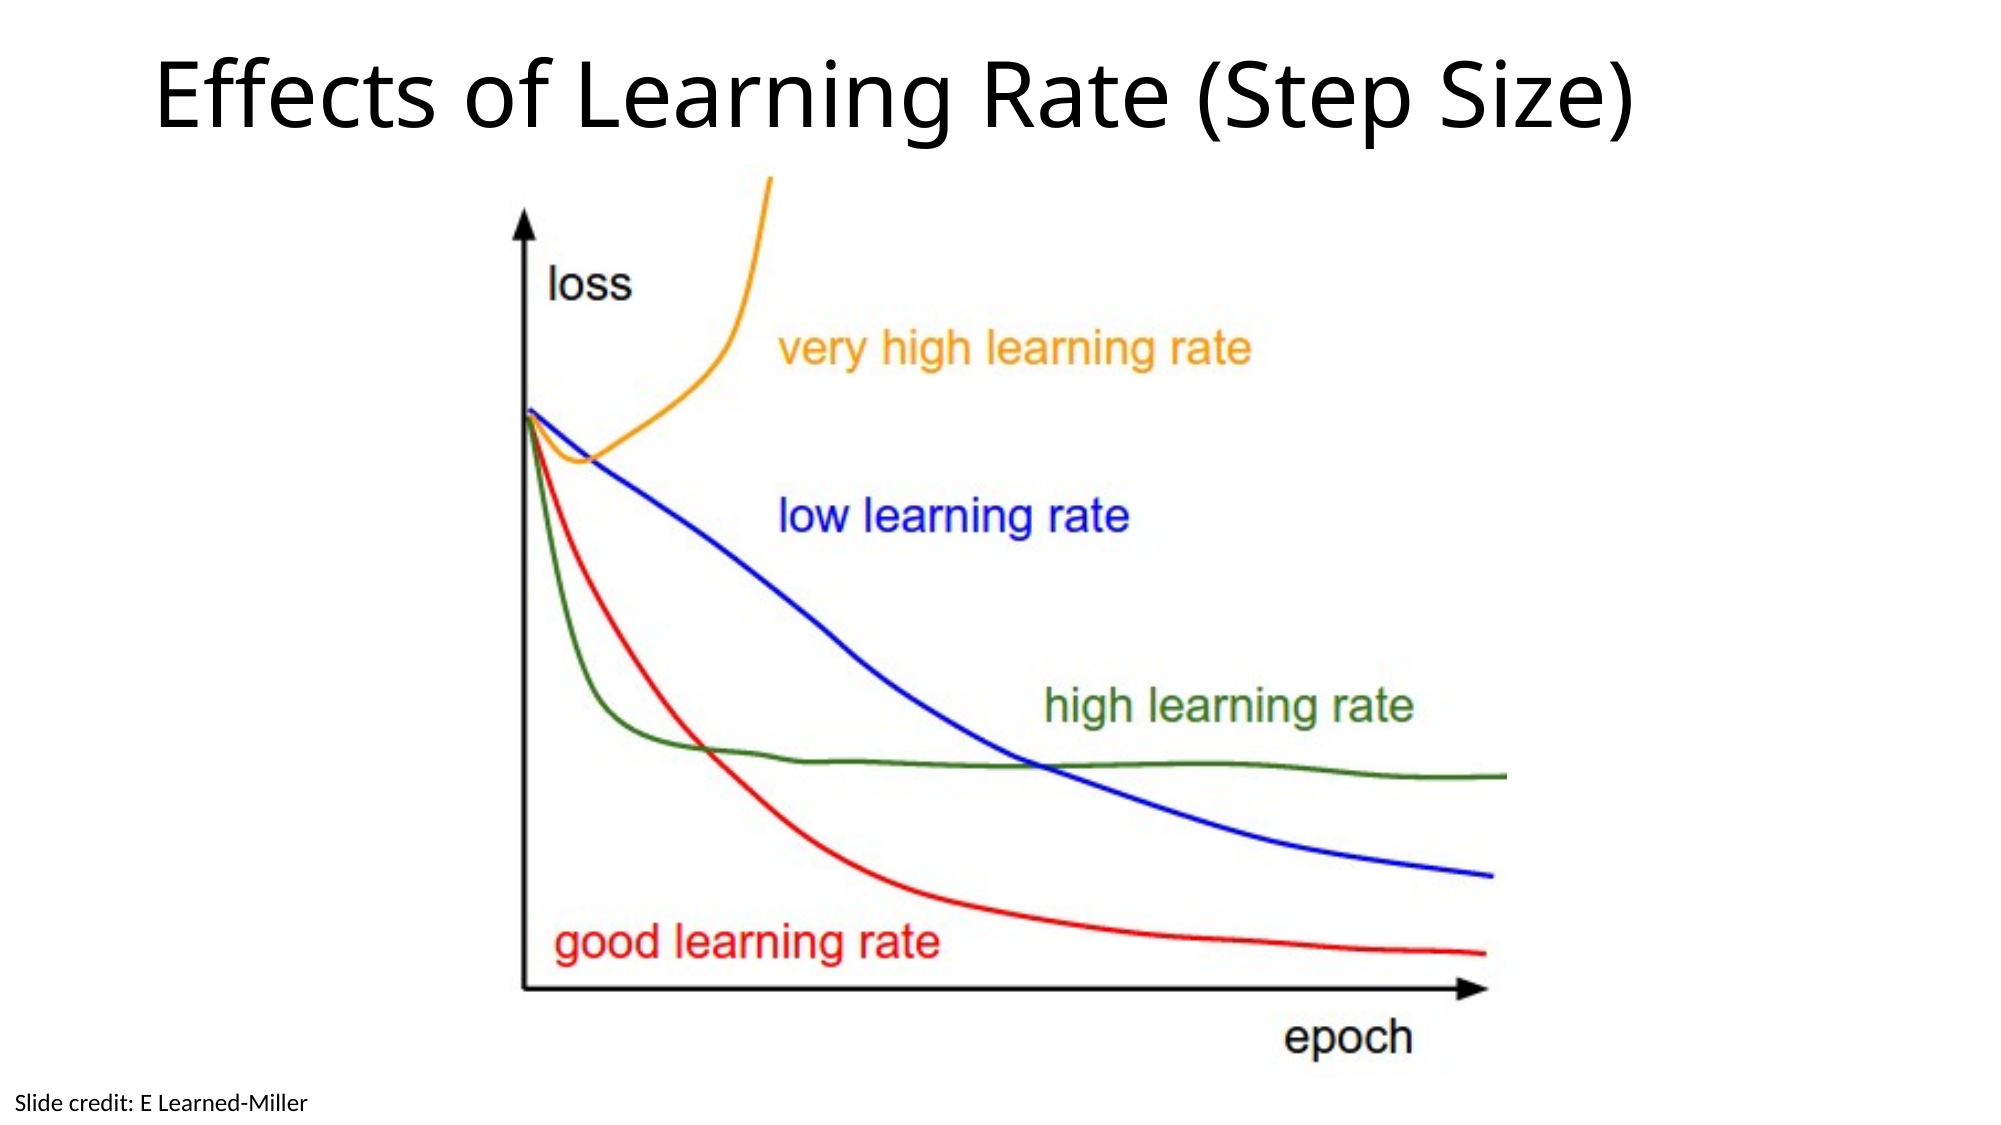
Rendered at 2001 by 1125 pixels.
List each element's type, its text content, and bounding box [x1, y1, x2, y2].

text_box Slide credit: E Learned-Miller [0, 1079, 1022, 1125]
title Effects of Learning Rate (Step Size) [137, 29, 1863, 165]
picture [493, 164, 1507, 1079]
